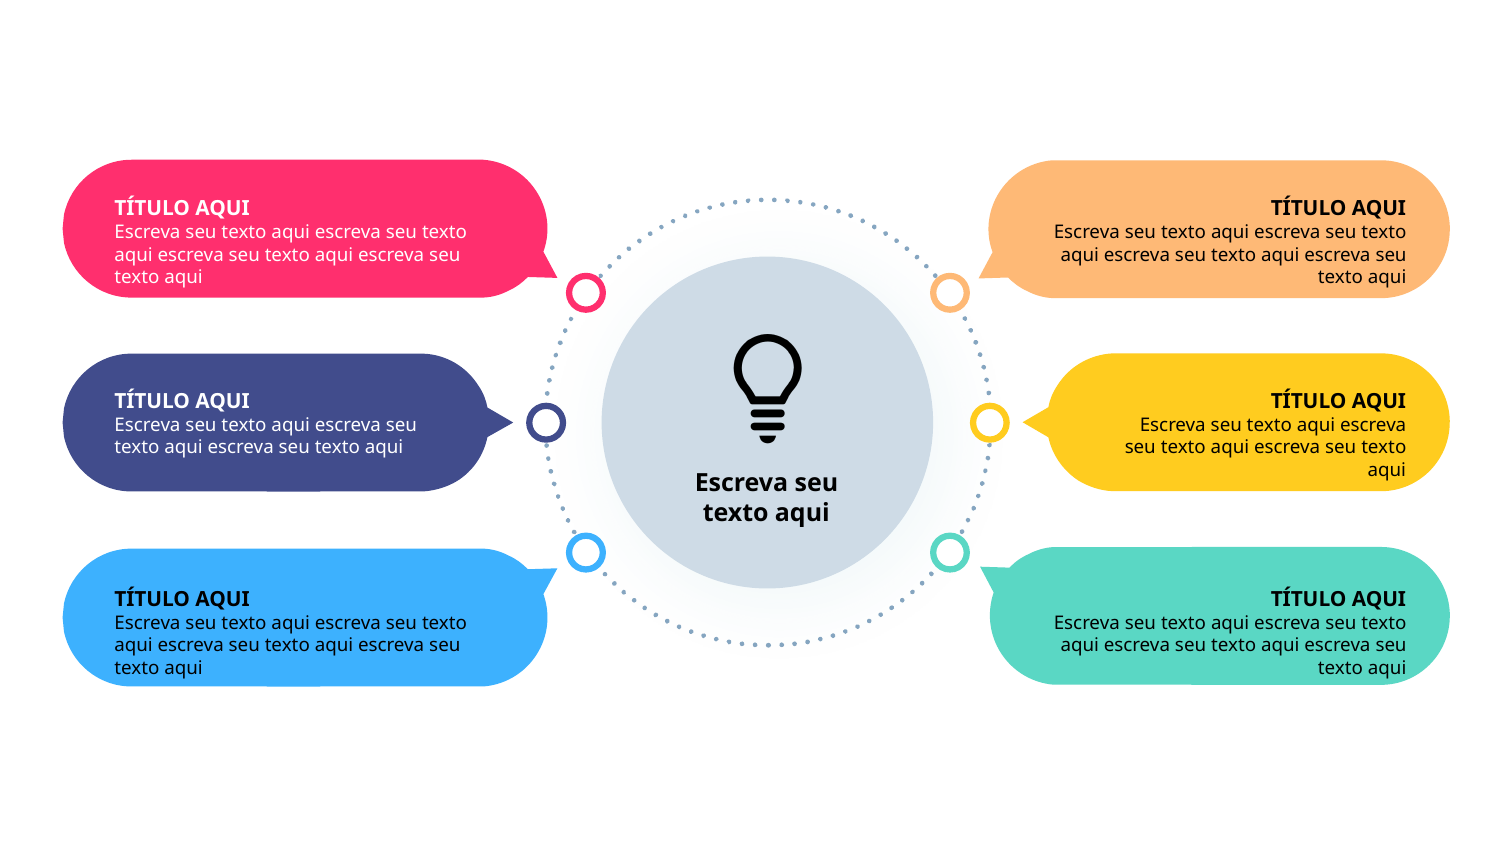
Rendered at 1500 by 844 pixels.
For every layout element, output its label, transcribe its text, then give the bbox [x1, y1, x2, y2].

text_box TÍTULO AQUI Escreva seu texto aqui escreva seu texto aqui escreva seu texto aqui escreva seu texto aqui [99, 578, 523, 686]
text_box [978, 545, 1451, 674]
text_box [976, 194, 997, 280]
text_box [61, 352, 516, 493]
text_box TÍTULO AQUI Escreva seu texto aqui escreva seu texto aqui escreva seu texto aqui escreva seu texto aqui [997, 578, 1421, 686]
text_box TÍTULO AQUI Escreva seu texto aqui escreva seu texto aqui escreva seu texto aqui [1096, 379, 1421, 488]
text_box Escreva seu texto aqui [652, 459, 881, 534]
text_box [529, 405, 564, 440]
text_box [61, 547, 560, 680]
text_box TÍTULO AQUI Escreva seu texto aqui escreva seu texto aqui escreva seu texto aqui escreva seu texto aqui [997, 187, 1421, 295]
text_box [973, 405, 1007, 440]
text_box TÍTULO AQUI Escreva seu texto aqui escreva seu texto aqui escreva seu texto aqui [99, 379, 450, 465]
text_box [1001, 159, 1451, 287]
picture [705, 326, 830, 451]
text_box [569, 275, 603, 310]
text_box [62, 159, 558, 290]
text_box [569, 535, 603, 570]
text_box [933, 275, 967, 310]
text_box [601, 256, 934, 589]
text_box TÍTULO AQUI Escreva seu texto aqui escreva seu texto aqui escreva seu texto aqui escreva seu texto aqui [99, 187, 523, 295]
text_box [1020, 352, 1451, 493]
text_box [765, 642, 772, 648]
text_box [933, 535, 967, 570]
text_box [1033, 295, 1405, 300]
